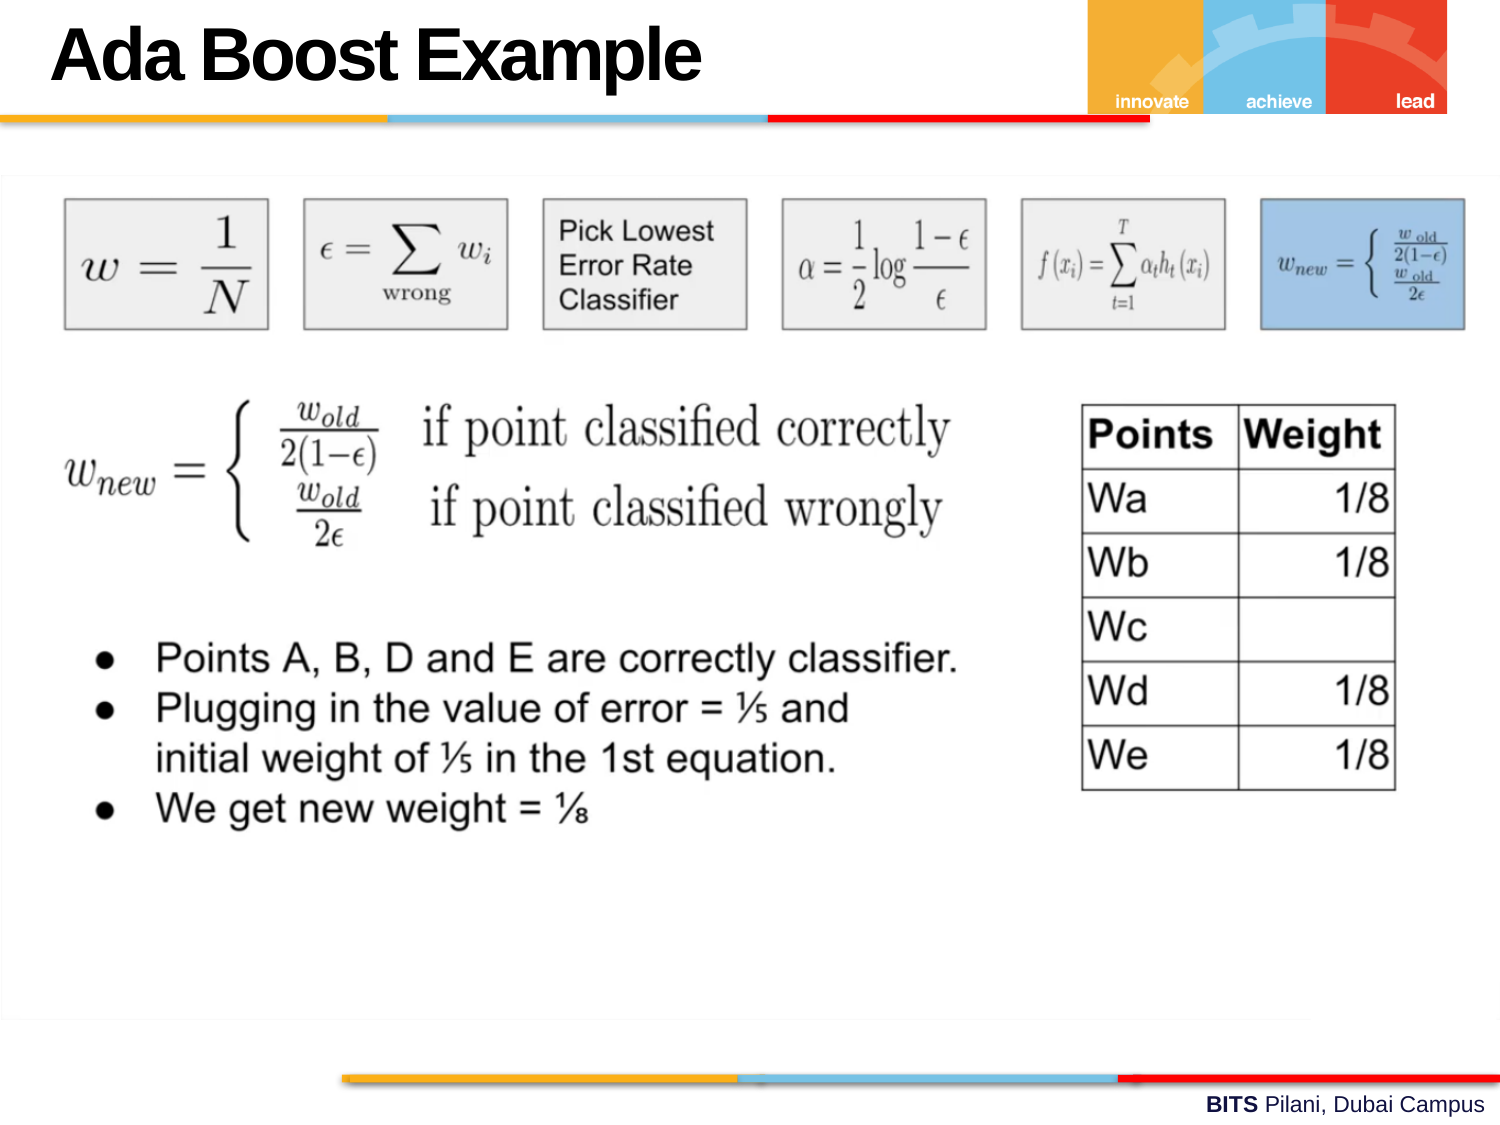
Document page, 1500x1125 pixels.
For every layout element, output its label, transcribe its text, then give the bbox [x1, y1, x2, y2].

picture [0, 175, 1500, 1020]
picture [1087, 0, 1448, 114]
list Ada Boost Example [34, 27, 1073, 88]
